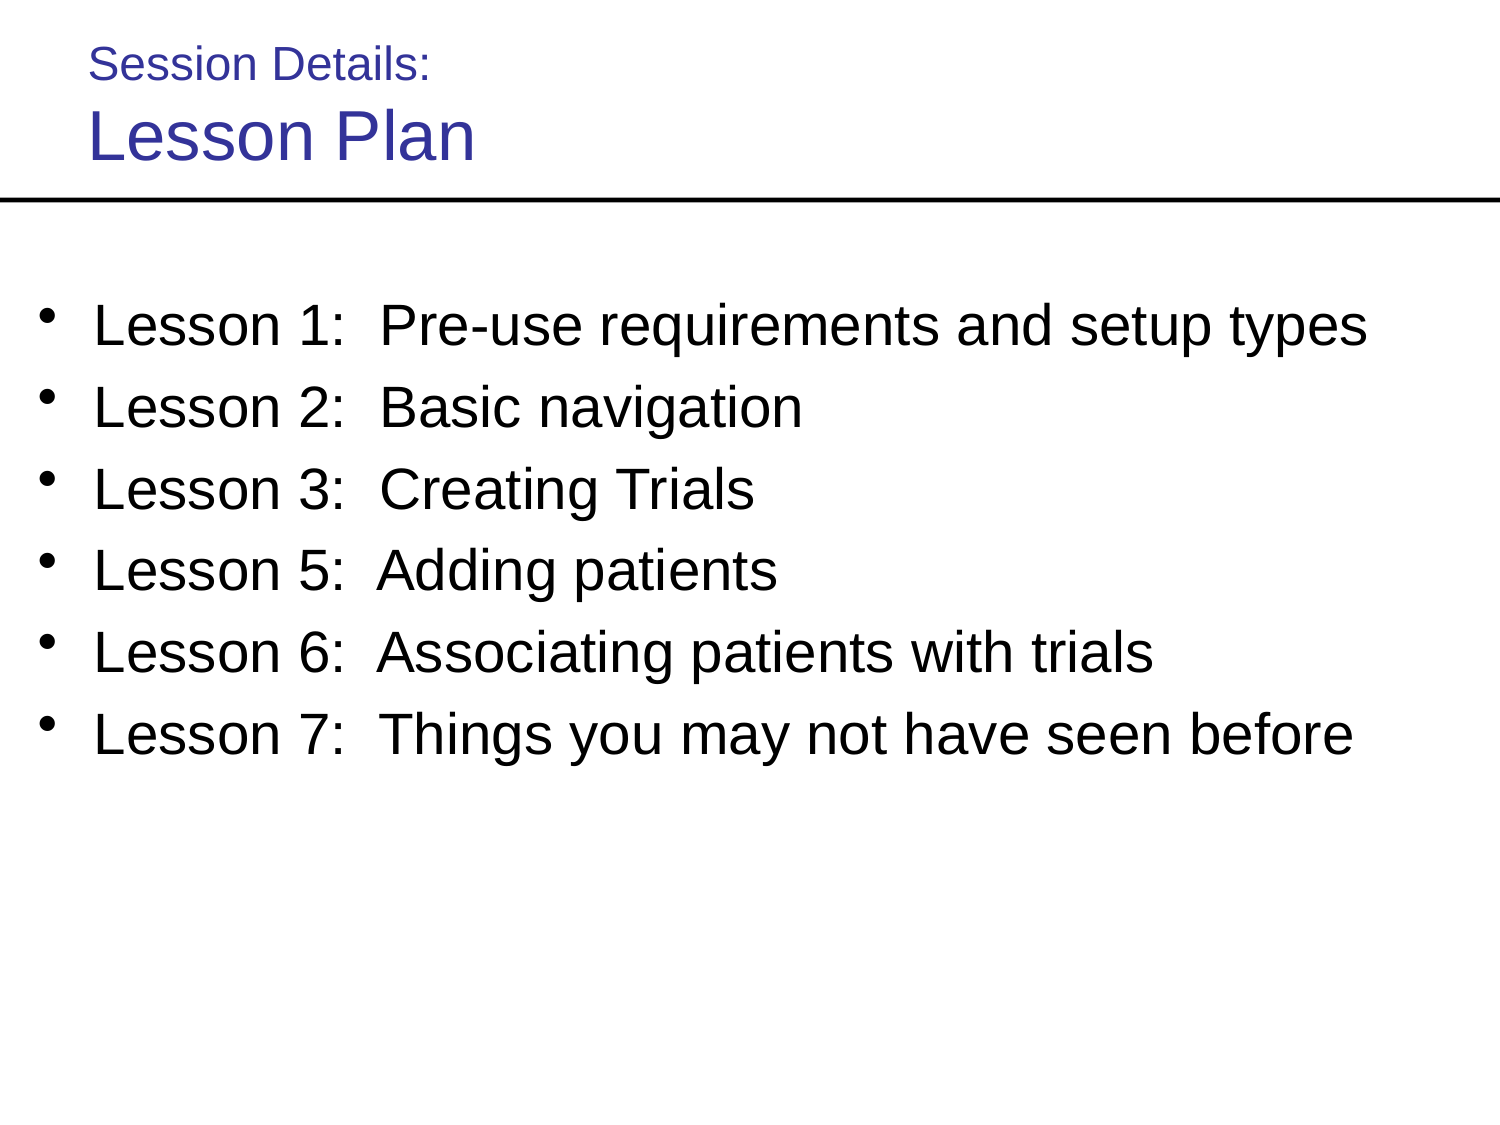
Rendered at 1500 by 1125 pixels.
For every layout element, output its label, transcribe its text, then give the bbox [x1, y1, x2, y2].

text_box Session Details: Lesson Plan [87, 40, 1450, 175]
text_box Lesson 1: Pre-use requirements and setup types Lesson 2: Basic navigation Lesson 3: Creating Trials Lesson 5: Adding patients Lesson 6: Associating patients with trials Lesson 7: Things you may not have seen before [37, 287, 1450, 1063]
